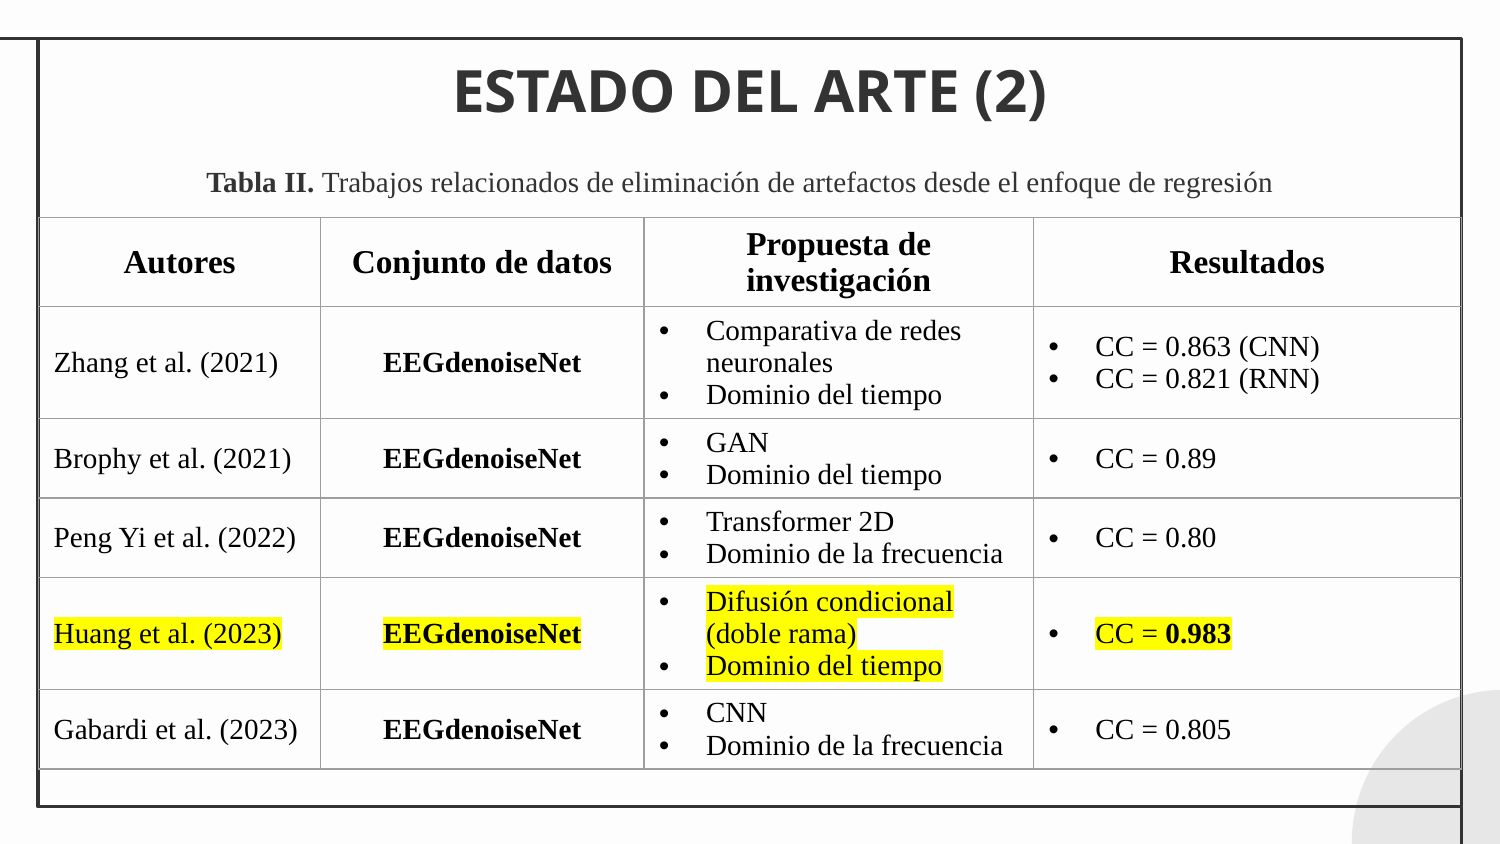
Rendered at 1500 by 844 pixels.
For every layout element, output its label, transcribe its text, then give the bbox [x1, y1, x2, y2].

table_cell Gabardi et al. (2023) [39, 690, 320, 768]
table_cell EEGdenoiseNet [321, 307, 643, 418]
table_cell Comparativa de redes neuronales Dominio del tiempo [645, 307, 1033, 418]
table_cell Difusión condicional (doble rama) Dominio del tiempo [645, 578, 1033, 689]
table_cell CC = 0.80 [1034, 499, 1461, 577]
table_cell Zhang et al. (2021) [39, 307, 320, 418]
table_header Resultados [1034, 218, 1461, 306]
table_header Propuesta de investigación [645, 218, 1033, 306]
table_cell Brophy et al. (2021) [39, 419, 320, 497]
table_cell CC = 0.983 [1034, 578, 1461, 689]
table_cell EEGdenoiseNet [321, 690, 643, 768]
table_cell CC = 0.863 (CNN) CC = 0.821 (RNN) [1034, 307, 1461, 418]
table_cell Transformer 2D Dominio de la frecuencia [645, 499, 1033, 577]
text_box Tabla II. Trabajos relacionados de eliminación de artefactos desde el enfoque de regresión [118, 155, 1363, 206]
table_cell Huang et al. (2023) [39, 578, 320, 689]
table_cell CC = 0.89 [1034, 419, 1461, 497]
table_cell CC = 0.805 [1034, 690, 1461, 768]
table_header Conjunto de datos [321, 218, 643, 306]
table_cell CNN Dominio de la frecuencia [645, 690, 1033, 768]
table_cell EEGdenoiseNet [321, 578, 643, 689]
title ESTADO DEL ARTE (2) [118, 38, 1382, 133]
table_cell Peng Yi et al. (2022) [39, 499, 320, 577]
table_cell EEGdenoiseNet [321, 499, 643, 577]
table_header Autores [39, 218, 320, 306]
table_cell EEGdenoiseNet [321, 419, 643, 497]
table_cell GAN Dominio del tiempo [645, 419, 1033, 497]
